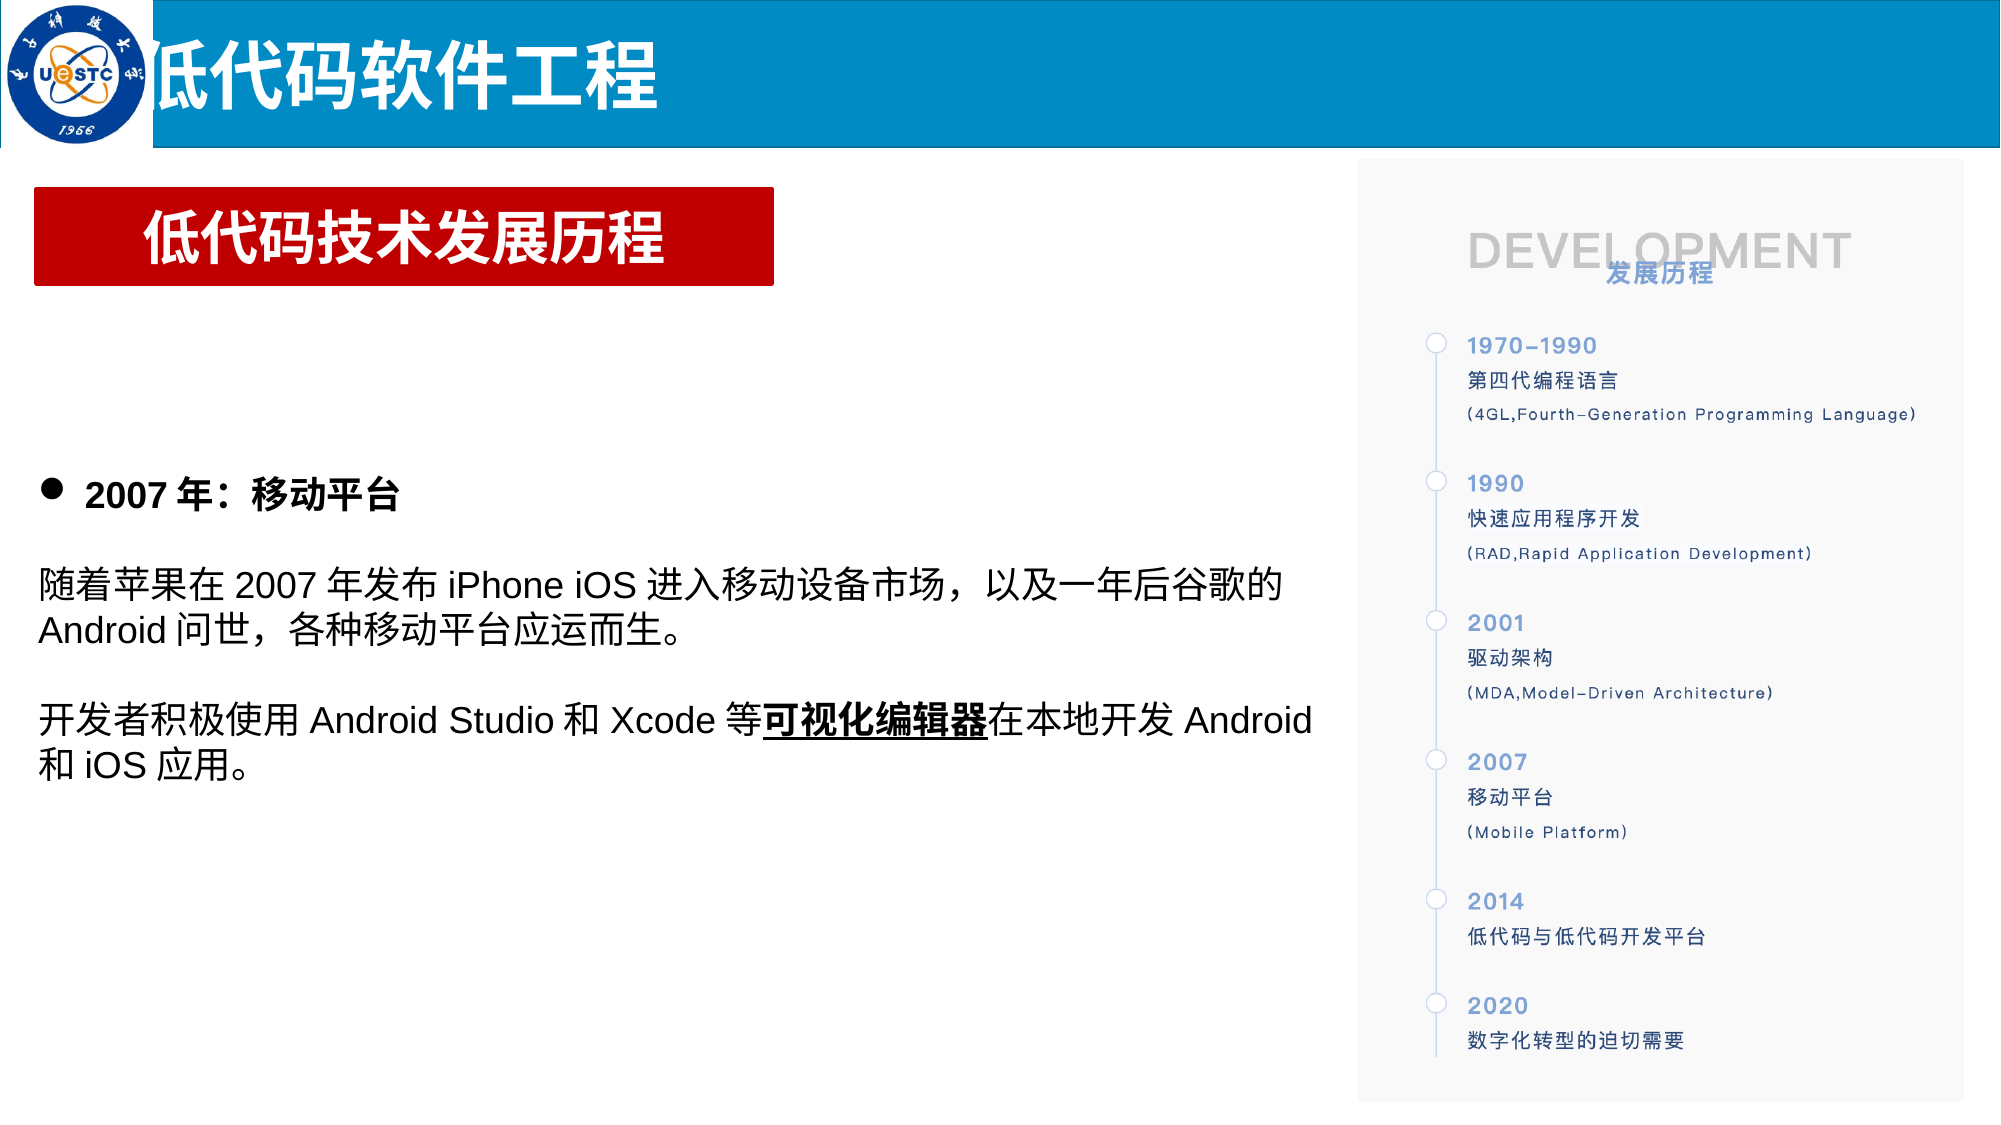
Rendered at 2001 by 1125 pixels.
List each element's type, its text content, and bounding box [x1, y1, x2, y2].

text_box 低代码软件工程 [153, 0, 2000, 148]
text_box 2007年：移动平台 随着苹果在2007年发布iPhone iOS进入移动设备市场，以及一年后谷歌的Android问世，各种移动平台应运而生。 开发者积极使用Android Studio和Xcode等可视化编辑器在本地开发Android和iOS应用。 [23, 463, 1357, 794]
picture [2, 0, 153, 148]
text_box 低代码技术发展历程 [36, 188, 772, 284]
picture [1357, 159, 1964, 1102]
